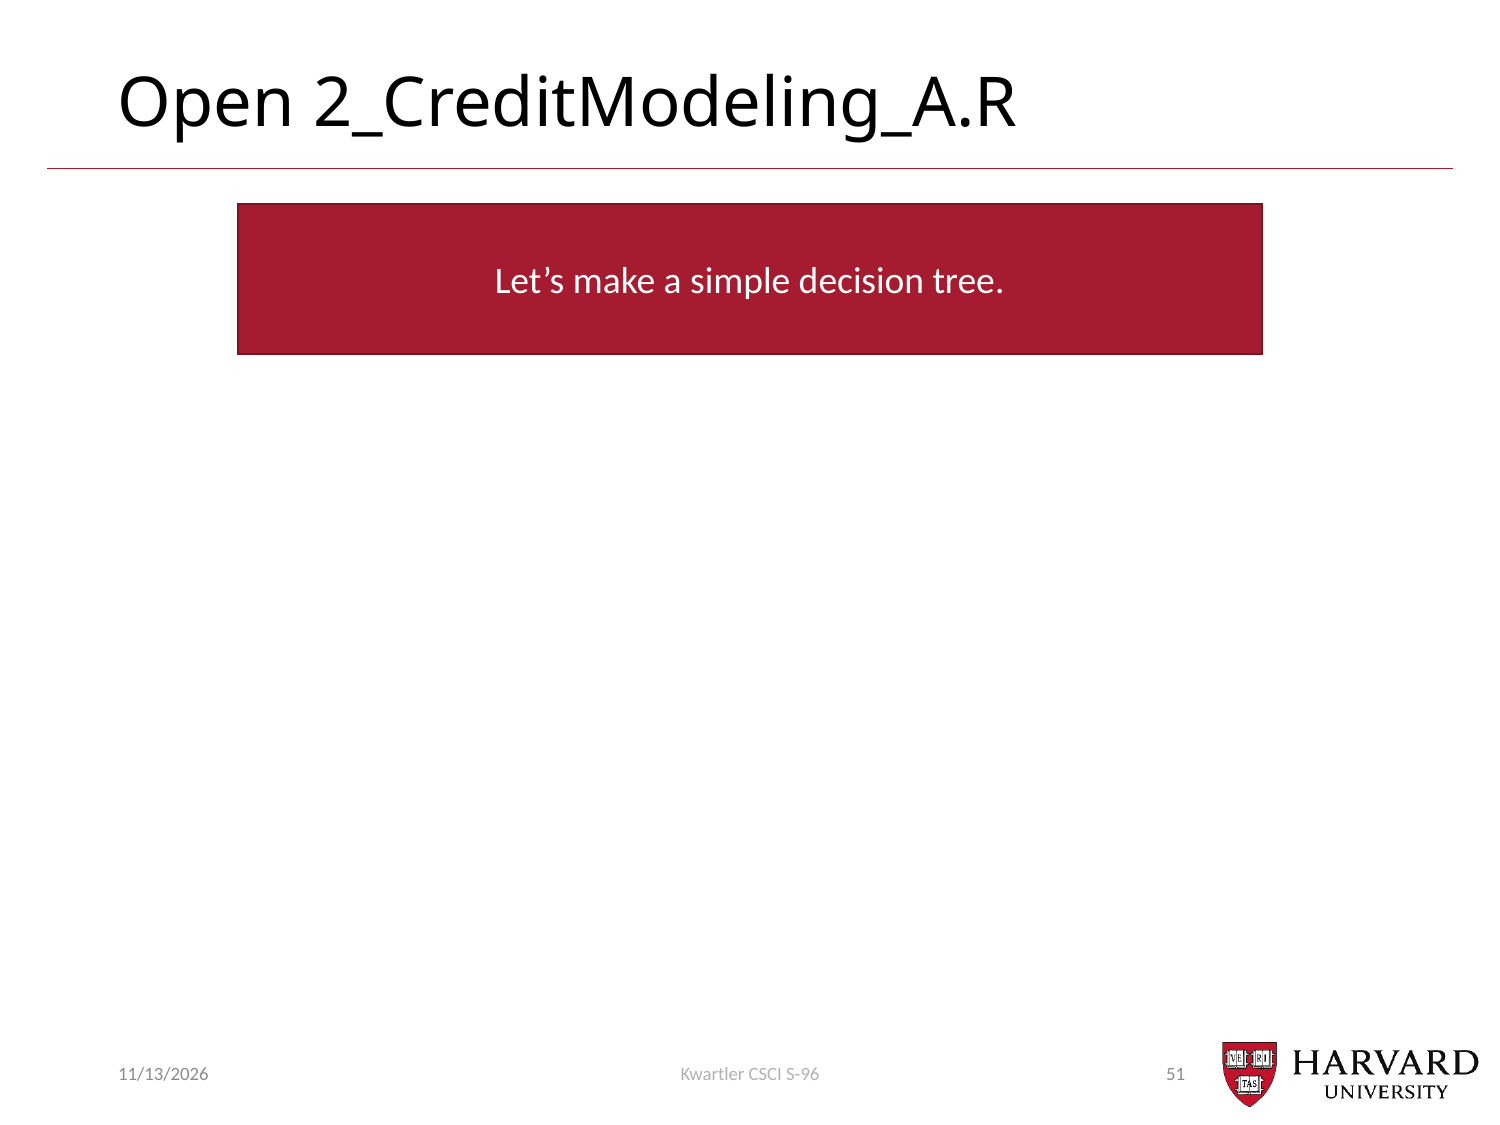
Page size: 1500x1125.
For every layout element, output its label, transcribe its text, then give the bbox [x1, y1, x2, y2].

text_box Let’s make a simple decision tree. [237, 203, 1263, 355]
title Open 2_CreditModeling_A.R [103, 59, 1397, 157]
footer Kwartler CSCI S-96 [496, 1042, 1004, 1103]
picture [1200, 1024, 1500, 1125]
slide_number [103, 1042, 441, 1103]
slide_number 51 [1059, 1042, 1200, 1103]
